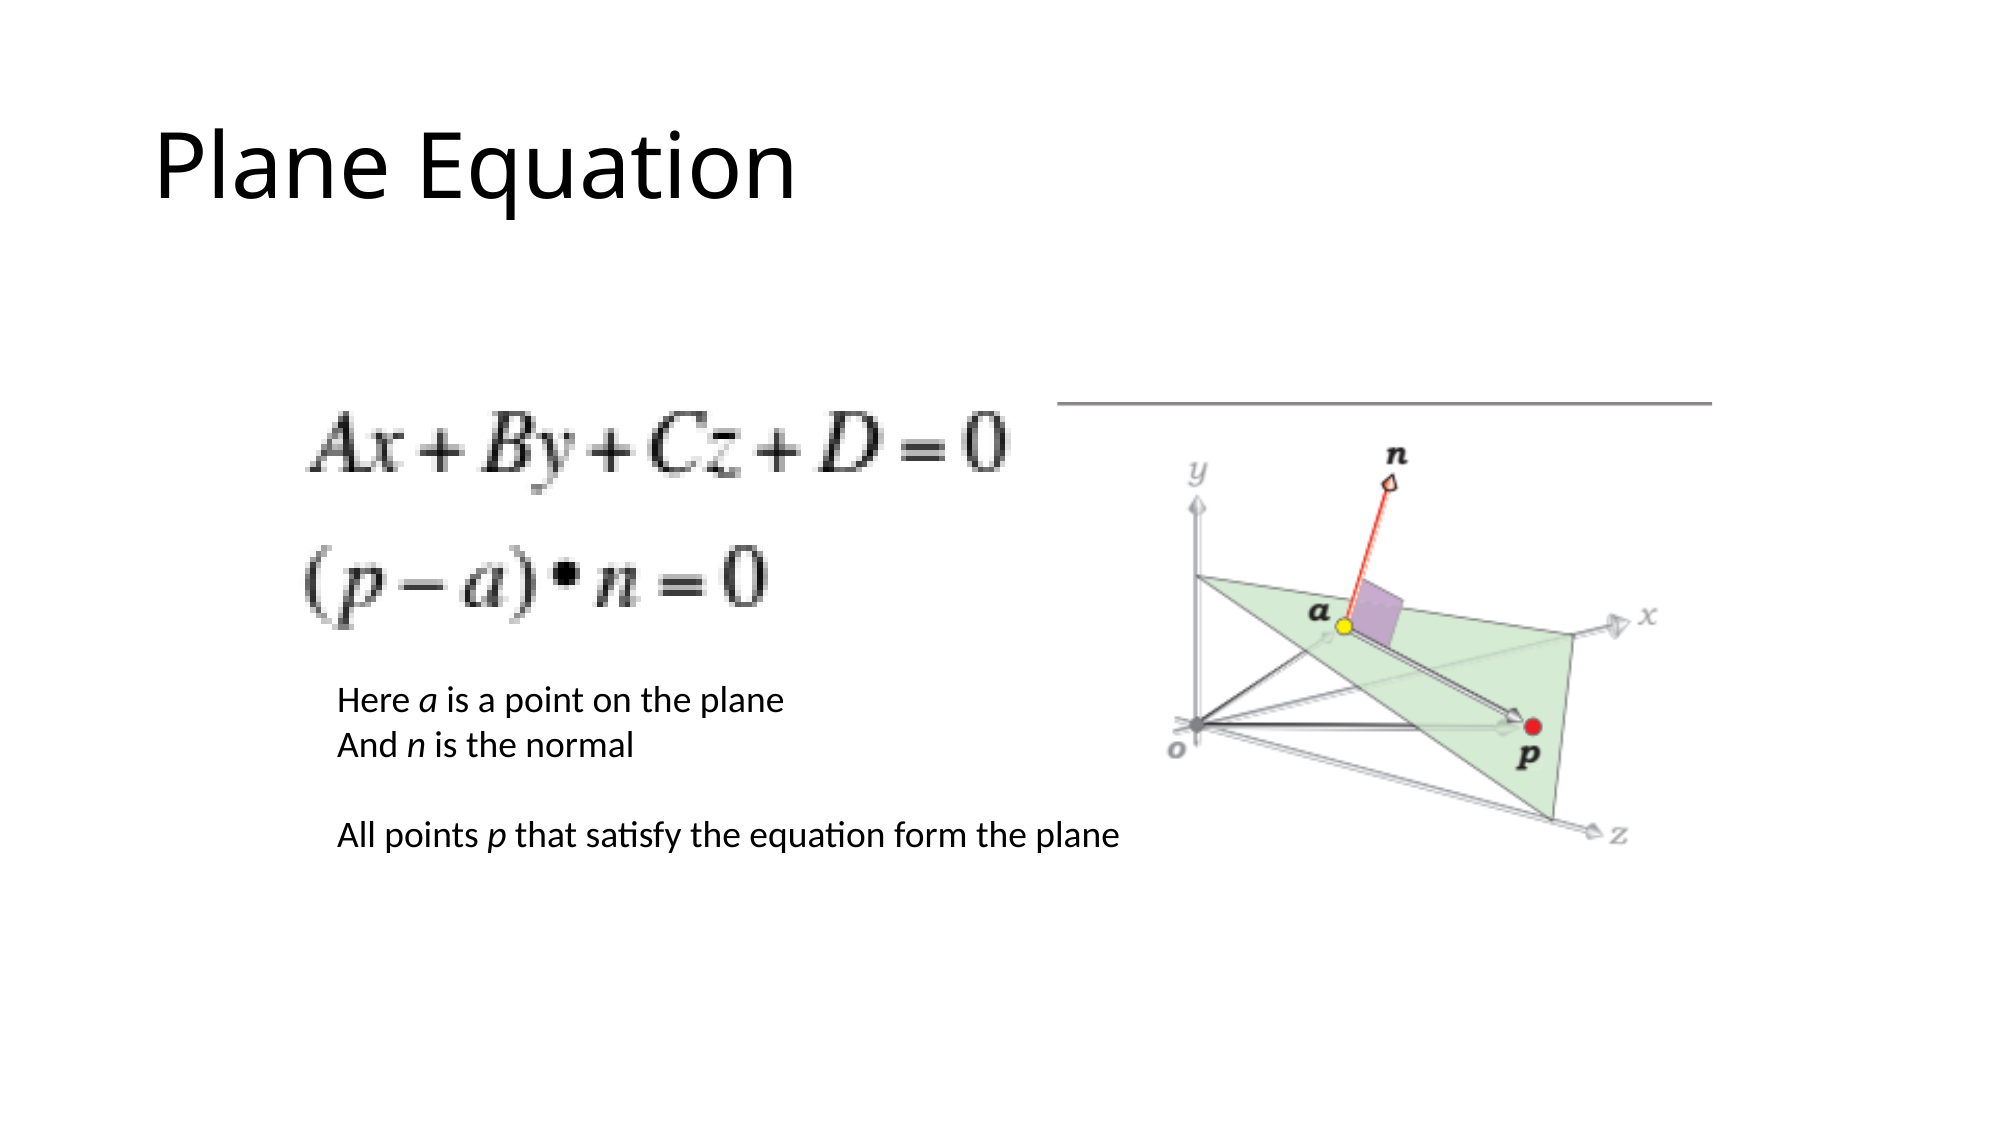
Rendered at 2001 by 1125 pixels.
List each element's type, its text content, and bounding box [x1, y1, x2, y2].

text_box Here a is a point on the plane And n is the normal All points p that satisfy the equation form the plane [322, 667, 1057, 863]
title Plane Equation [137, 59, 1863, 278]
picture [1057, 402, 1713, 880]
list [294, 400, 1023, 641]
